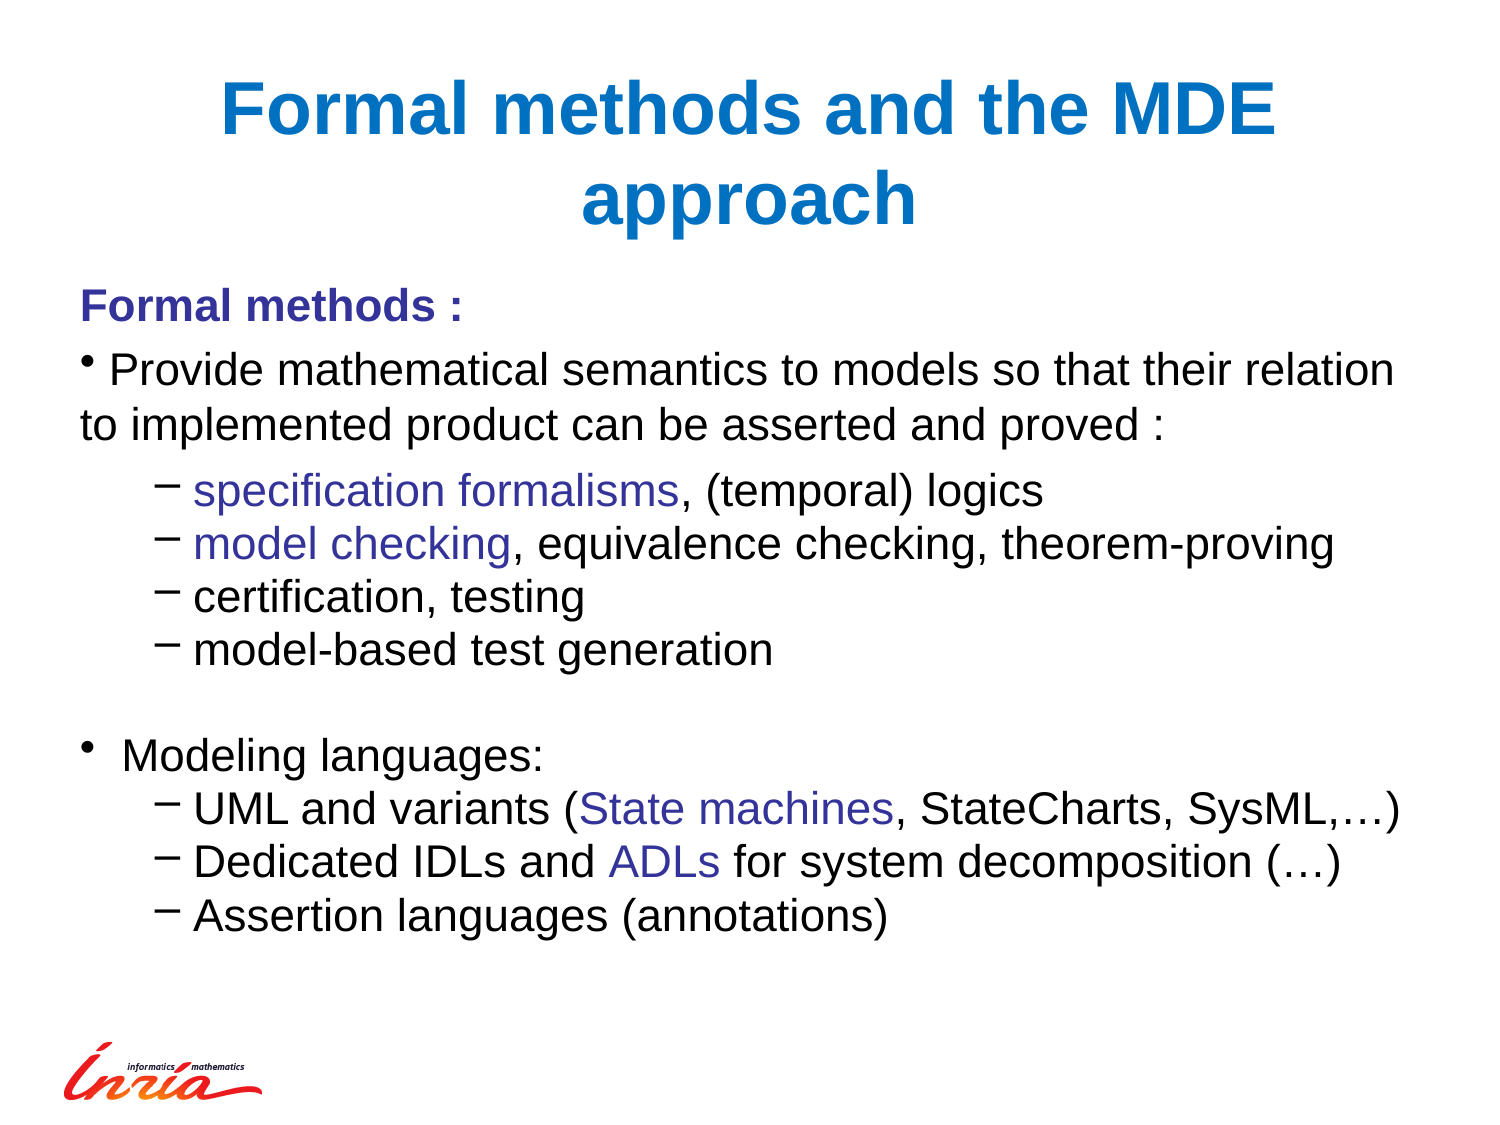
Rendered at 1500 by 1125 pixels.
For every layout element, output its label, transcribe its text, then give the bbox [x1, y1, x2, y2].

picture [53, 1031, 273, 1125]
title Formal methods and the MDE approach [112, 90, 1388, 209]
subtitle Formal methods : Provide mathematical semantics to models so that their relation to implemented product can be asserted and proved : specification formalisms, (temporal) logics model checking, equivalence checking, theorem-proving certification, testing model-based test generation Modeling languages: UML and variants (State machines, StateCharts, SysML,…) Dedicated IDLs and ADLs for system decomposition (…) Assertion languages (annotations) [64, 278, 1447, 1012]
